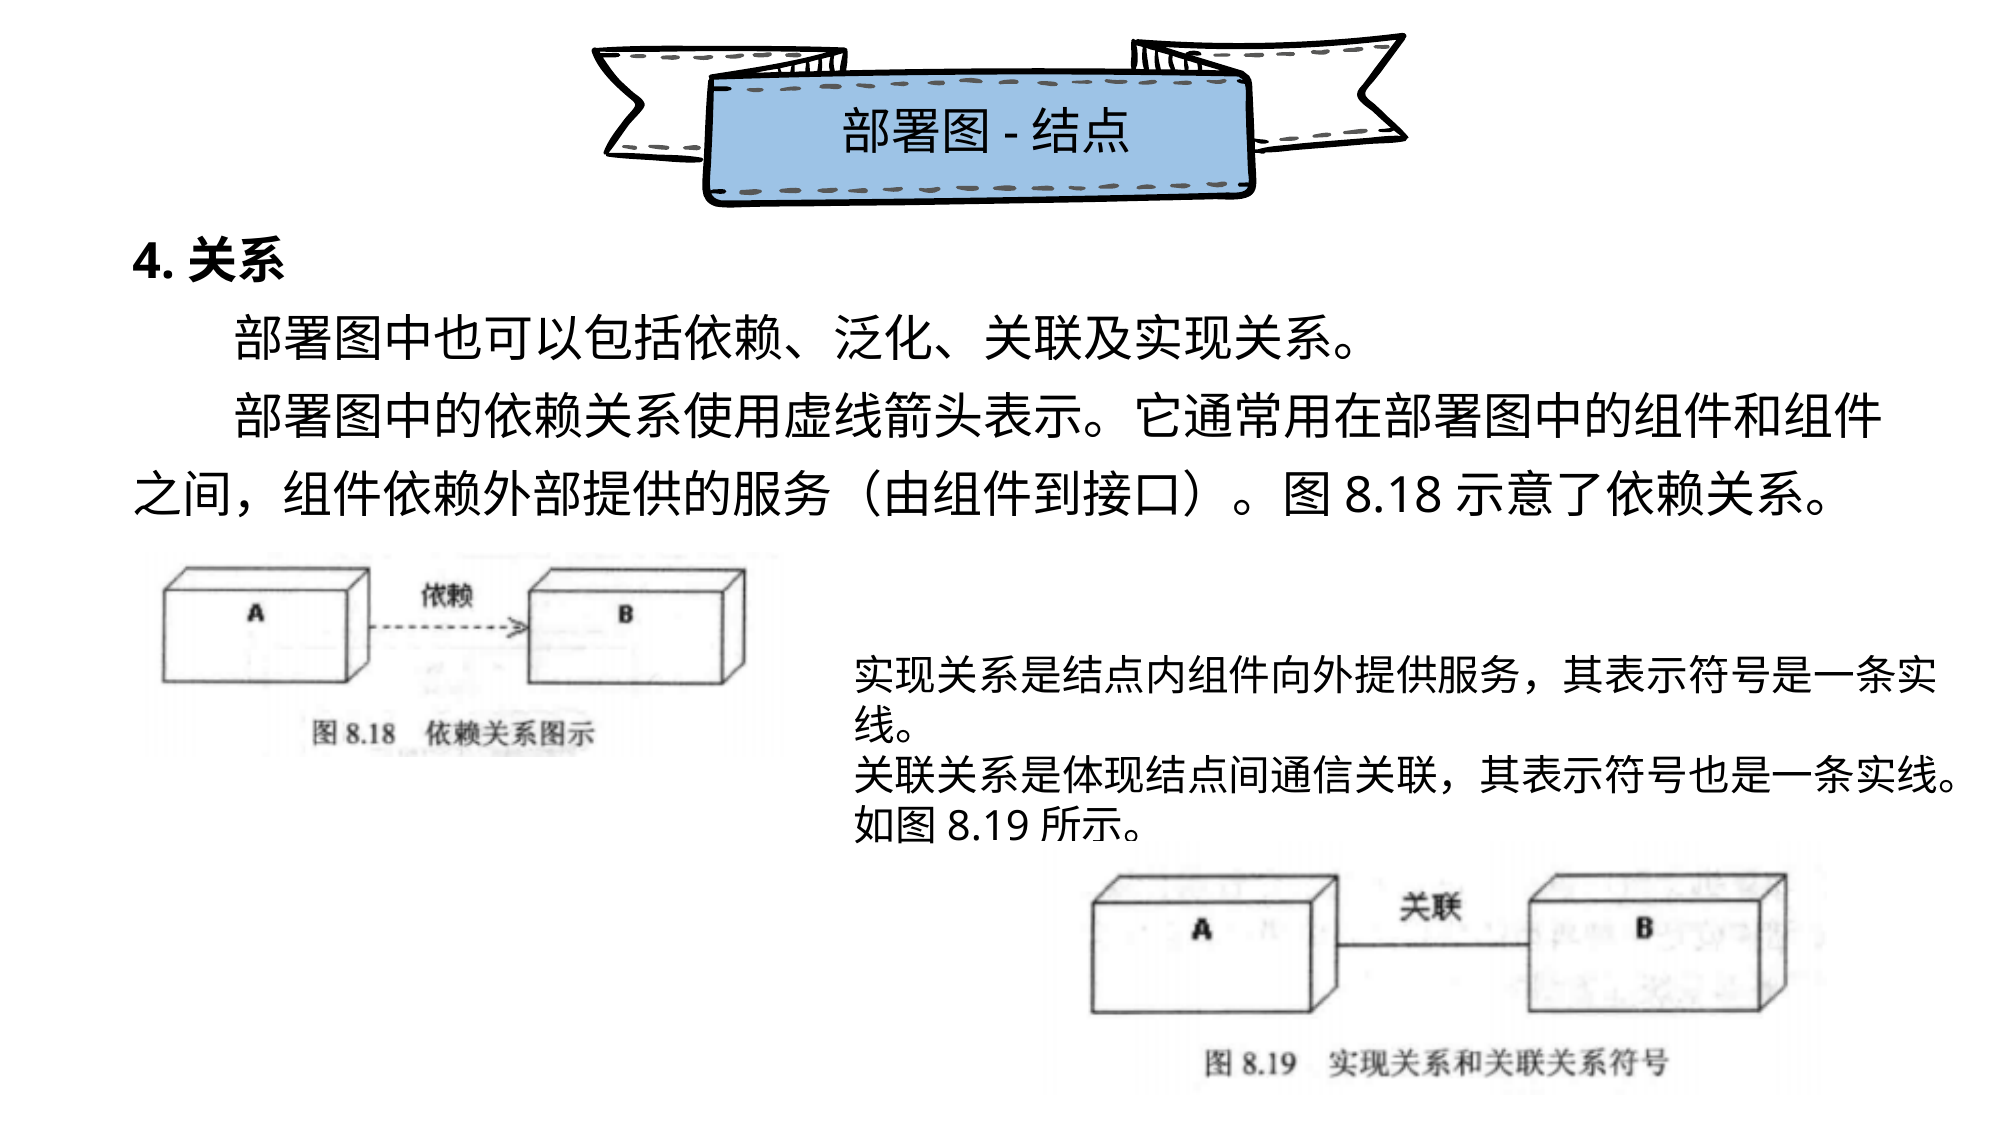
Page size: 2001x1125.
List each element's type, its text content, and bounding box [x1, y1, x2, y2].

picture [139, 552, 785, 757]
picture [1036, 841, 1827, 1095]
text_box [590, 32, 1410, 209]
text_box 4.关系 部署图中也可以包括依赖、泛化、关联及实现关系。 部署图中的依赖关系使用虚线箭头表示。它通常用在部署图中的组件和组件之间，组件依赖外部提供的服务（由组件到接口）。图8.18示意了依赖关系。 [117, 221, 1918, 531]
text_box 实现关系是结点内组件向外提供服务，其表示符号是一条实线。 关联关系是体现结点间通信关联，其表示符号也是一条实线。 如图8.19所示。 [838, 641, 2000, 857]
